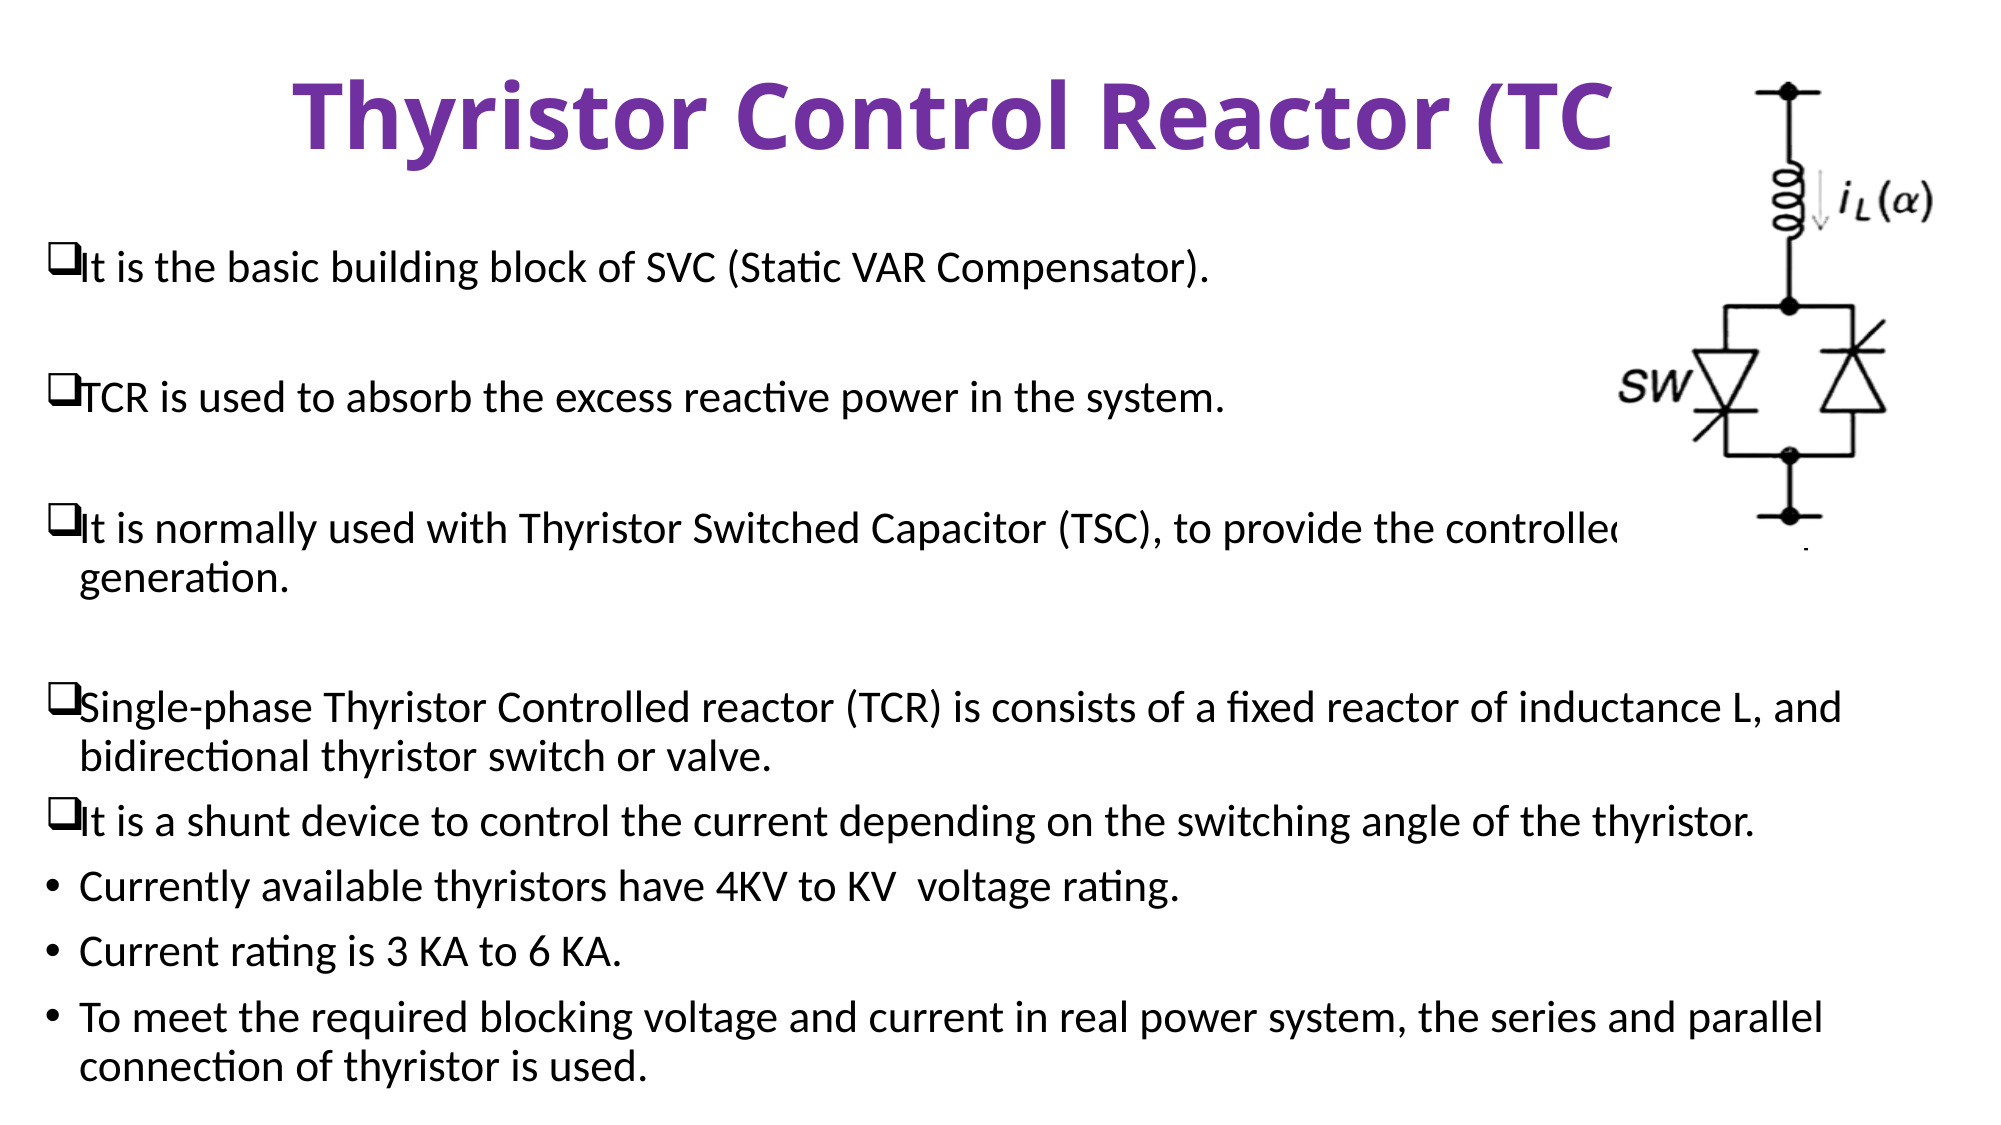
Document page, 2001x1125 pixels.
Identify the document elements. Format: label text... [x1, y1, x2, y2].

list It is the basic building block of SVC (Static VAR Compensator). TCR is used to absorb the excess reactive power in the system. It is normally used with Thyristor Switched Capacitor (TSC), to provide the controlled reactive power generation. Single-phase Thyristor Controlled reactor (TCR) is consists of a fixed reactor of inductance L, and bidirectional thyristor switch or valve. It is a shunt device to control the current depending on the switching angle of the thyristor. Currently available thyristors have 4KV to KV voltage rating. Current rating is 3 KA to 6 KA. To meet the required blocking voltage and current in real power system, the series and parallel connection of thyristor is used. [29, 235, 1950, 1105]
picture [1617, 59, 1958, 548]
title Thyristor Control Reactor (TCR) [137, 59, 1617, 180]
